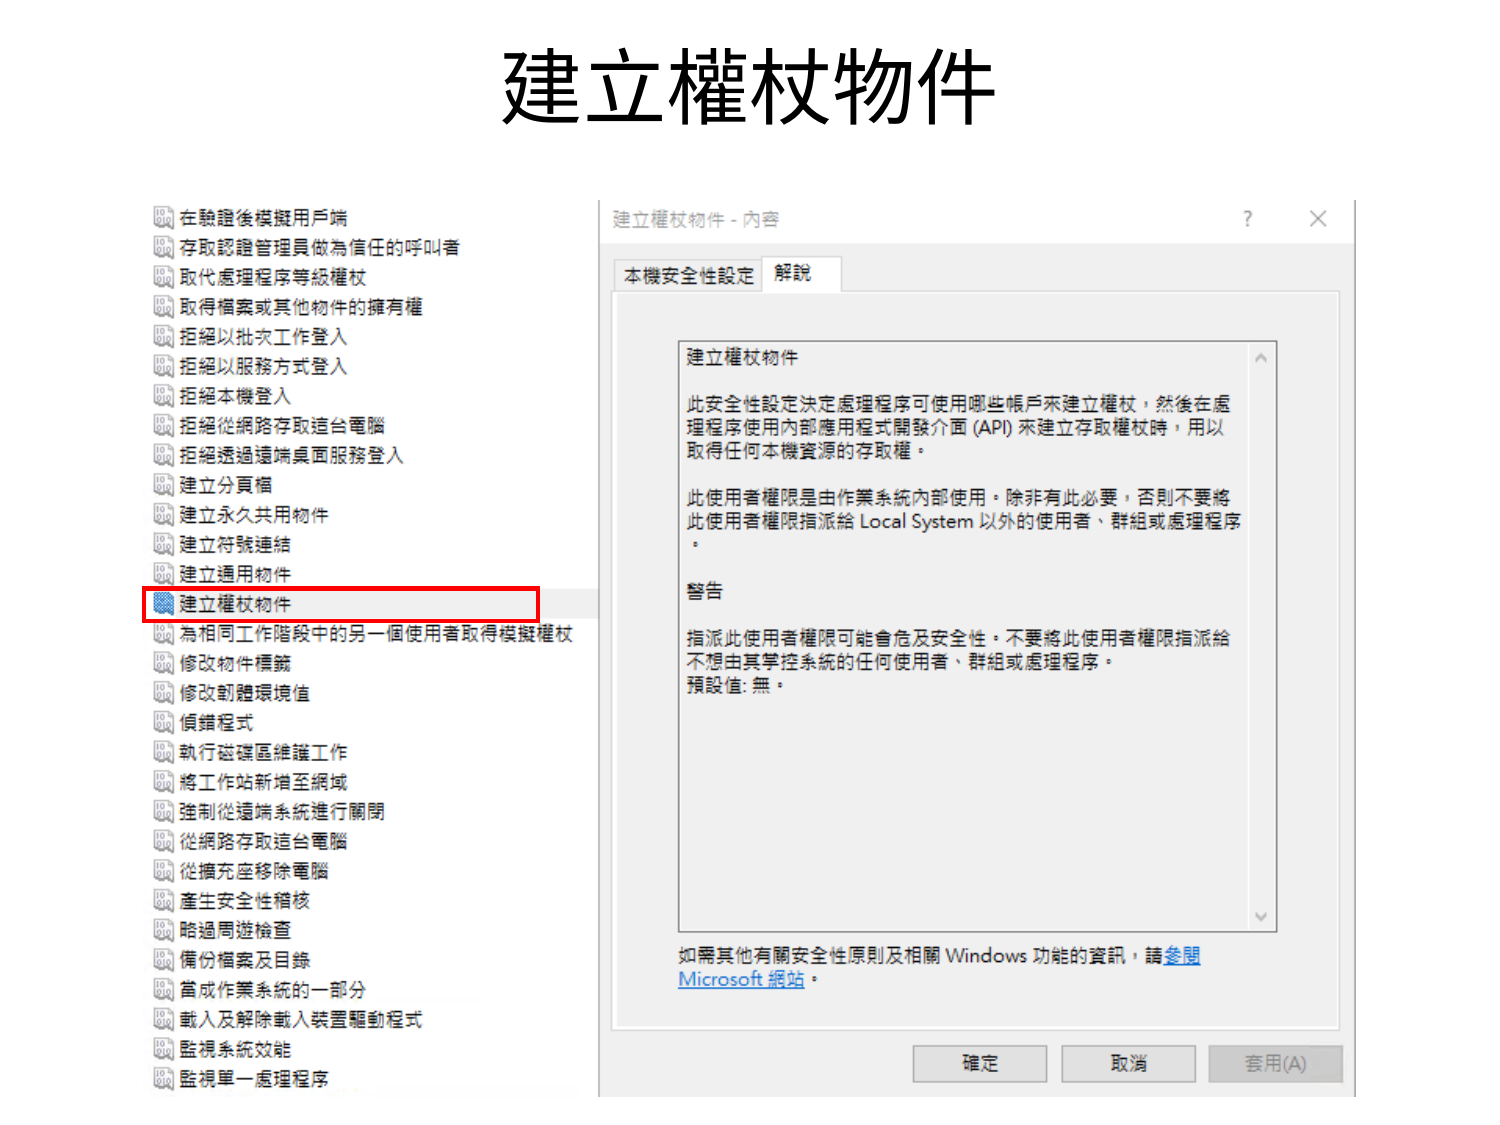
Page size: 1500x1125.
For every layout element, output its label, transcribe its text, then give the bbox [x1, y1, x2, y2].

text_box 建立權杖物件 [484, 27, 1015, 143]
picture [143, 200, 1356, 1098]
